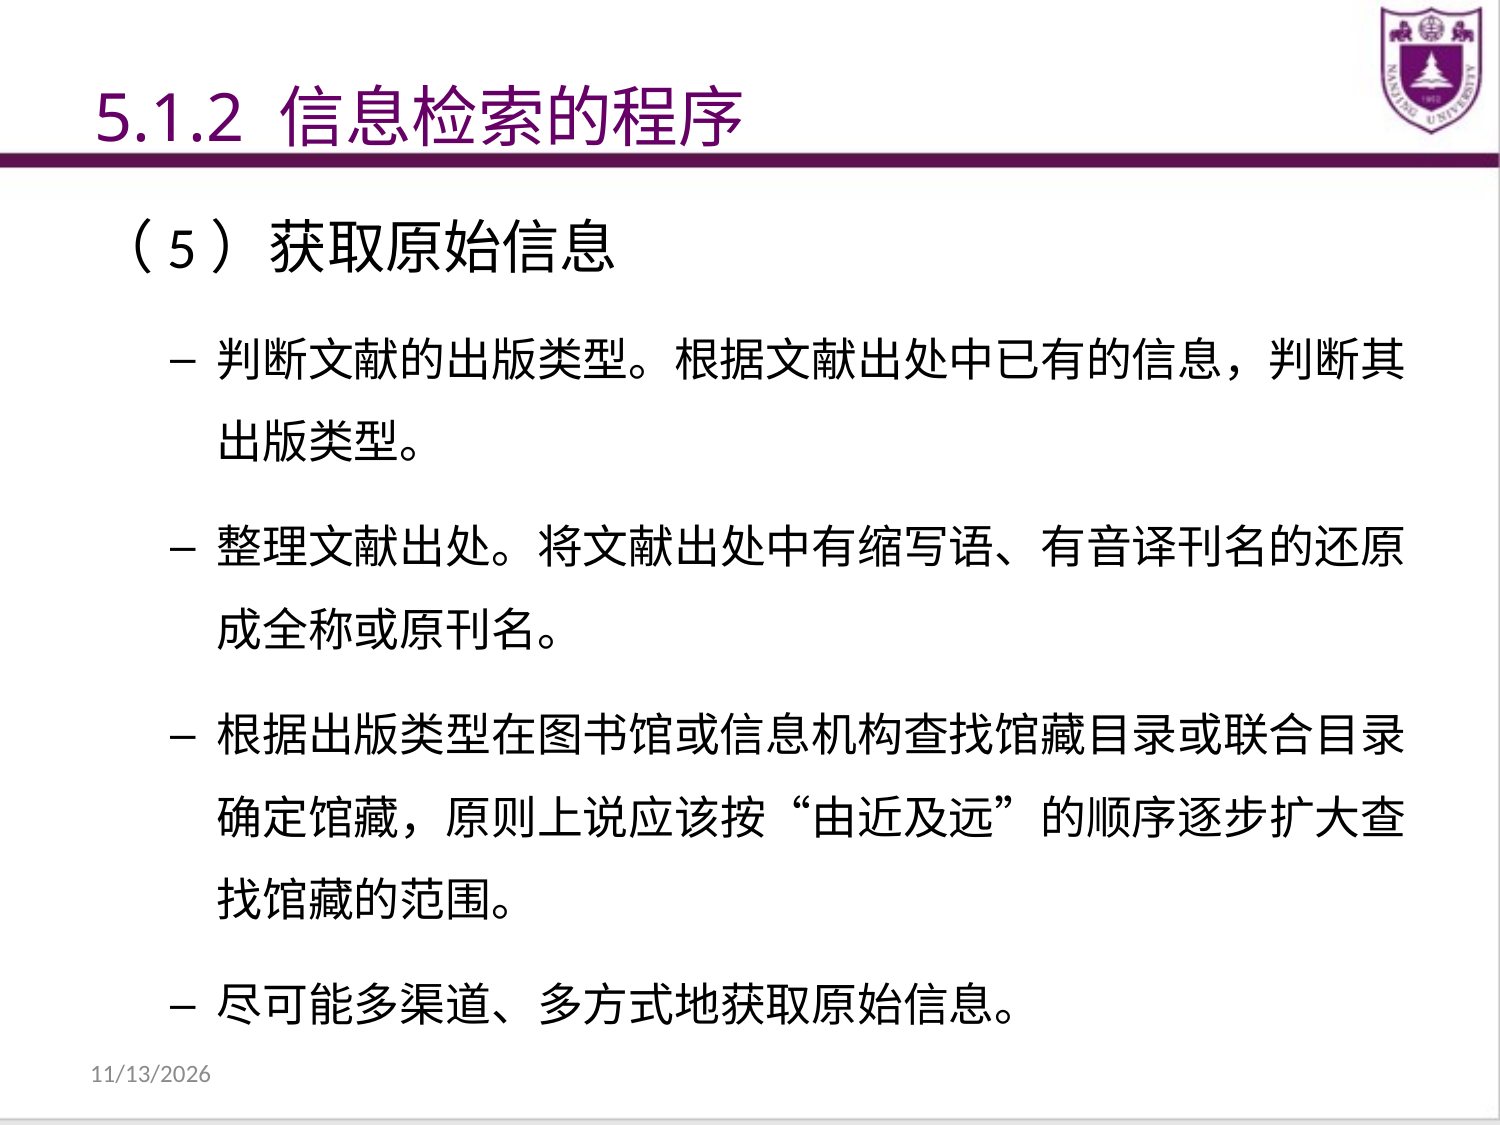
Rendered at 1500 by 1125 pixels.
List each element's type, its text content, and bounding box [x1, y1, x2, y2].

title [75, 45, 1425, 233]
list （5）获取原始信息 判断文献的出版类型。根据文献出处中已有的信息，判断其出版类型。 整理文献出处。将文献出处中有缩写语、有音译刊名的还原成全称或原刊名。 根据出版类型在图书馆或信息机构查找馆藏目录或联合目录确定馆藏，原则上说应该按“由近及远”的顺序逐步扩大查找馆藏的范围。 尽可能多渠道、多方式地获取原始信息。 [79, 202, 1430, 1042]
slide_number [75, 1042, 425, 1103]
text_box 5.1.2 信息检索的程序 [79, 44, 1034, 186]
picture [0, 0, 1500, 1125]
